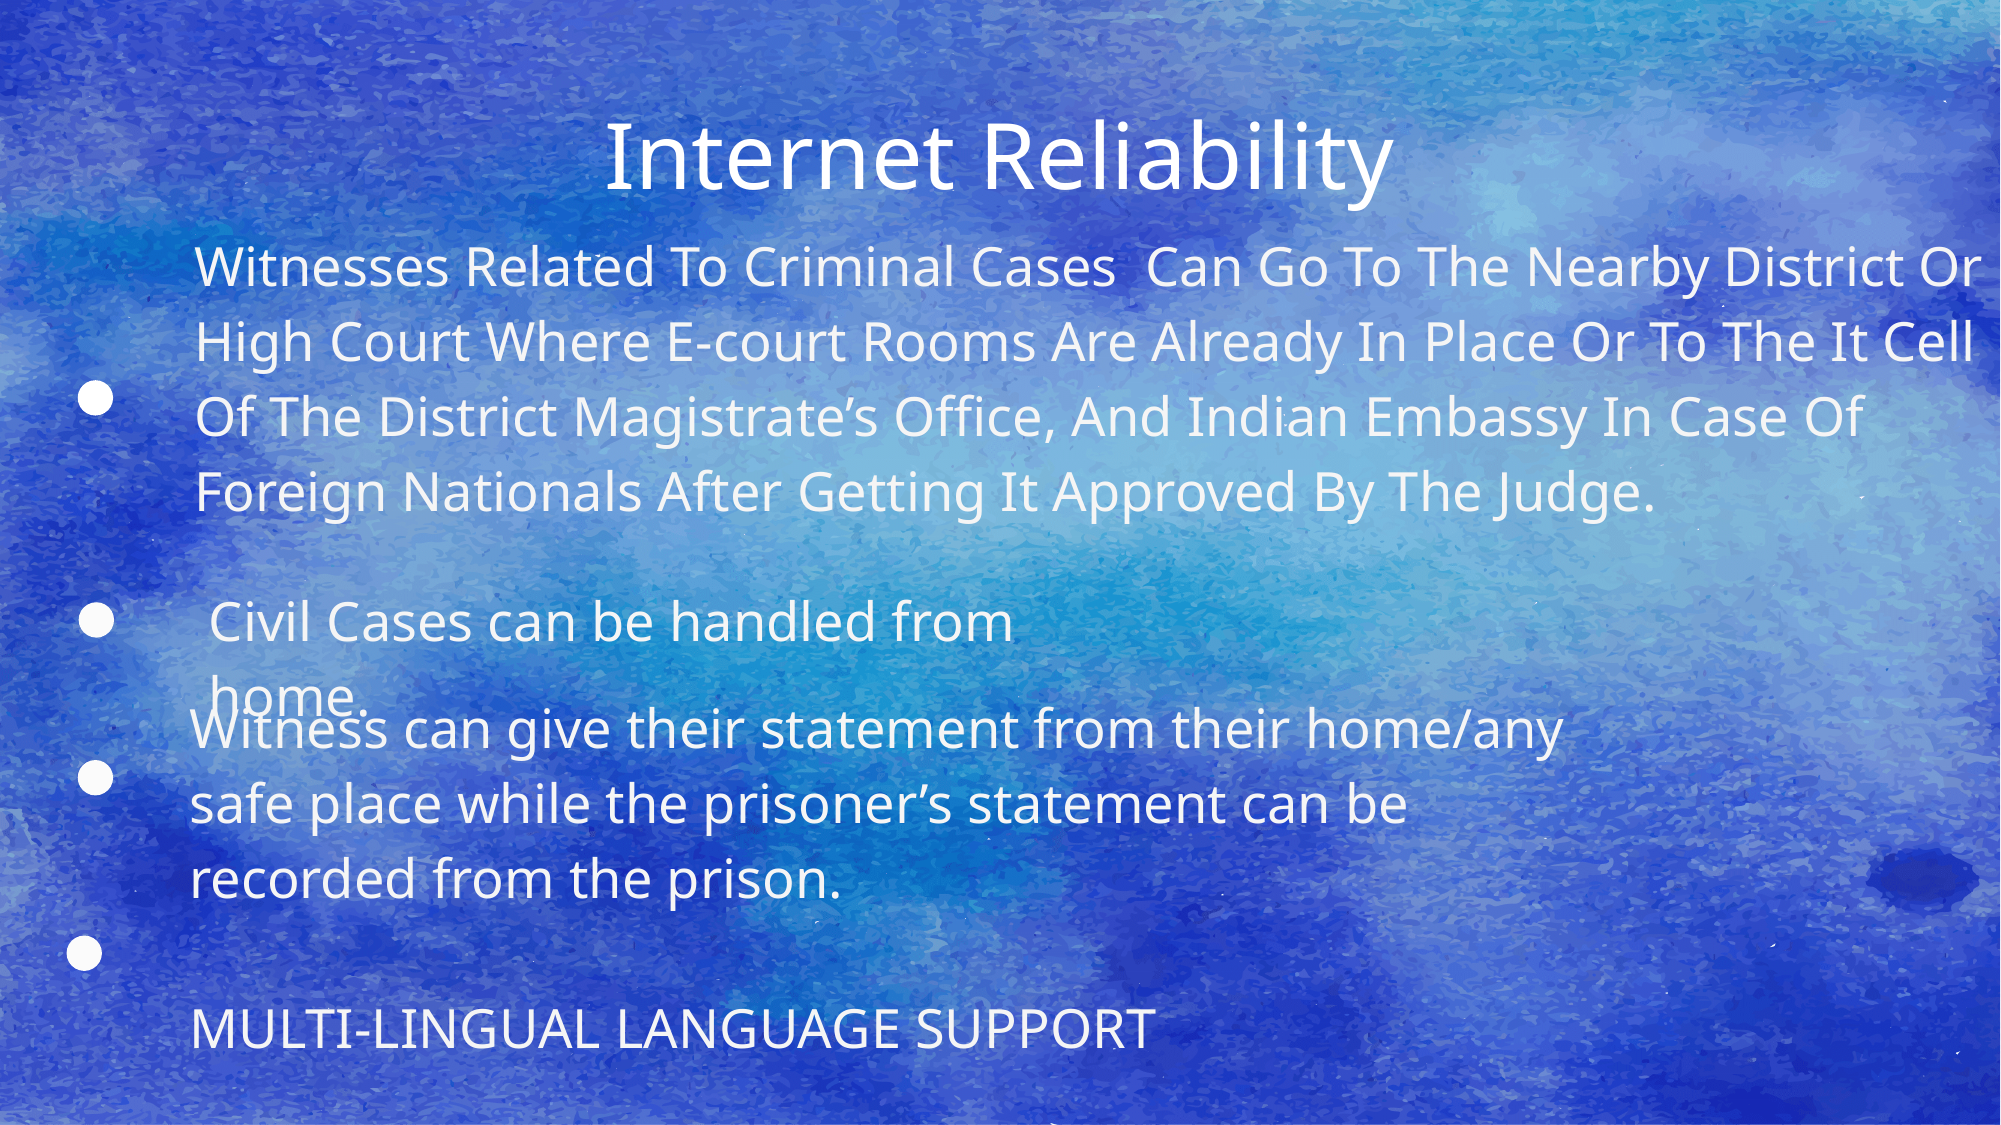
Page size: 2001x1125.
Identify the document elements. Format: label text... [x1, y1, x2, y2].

picture [0, 0, 2001, 1125]
text_box Civil Cases can be handled from home. [194, 570, 1084, 677]
text_box [75, 378, 116, 418]
text_box [76, 600, 117, 640]
text_box Internet Reliability [540, 90, 1460, 215]
text_box Witness can give their statement from their home/any safe place while the prisoner’s statement can be recorded from the prison. MULTI-LINGUAL LANGUAGE SUPPORT [174, 677, 1663, 1068]
text_box [75, 757, 116, 798]
text_box [64, 933, 105, 974]
text_box Witnesses Related To Criminal Cases Can Go To The Nearby District Or High Court Where E-court Rooms Are Already In Place Or To The It Cell Of The District Magistrate’s Office, And Indian Embassy In Case Of Foreign Nationals After Getting It Approved By The Judge. [179, 215, 2000, 530]
